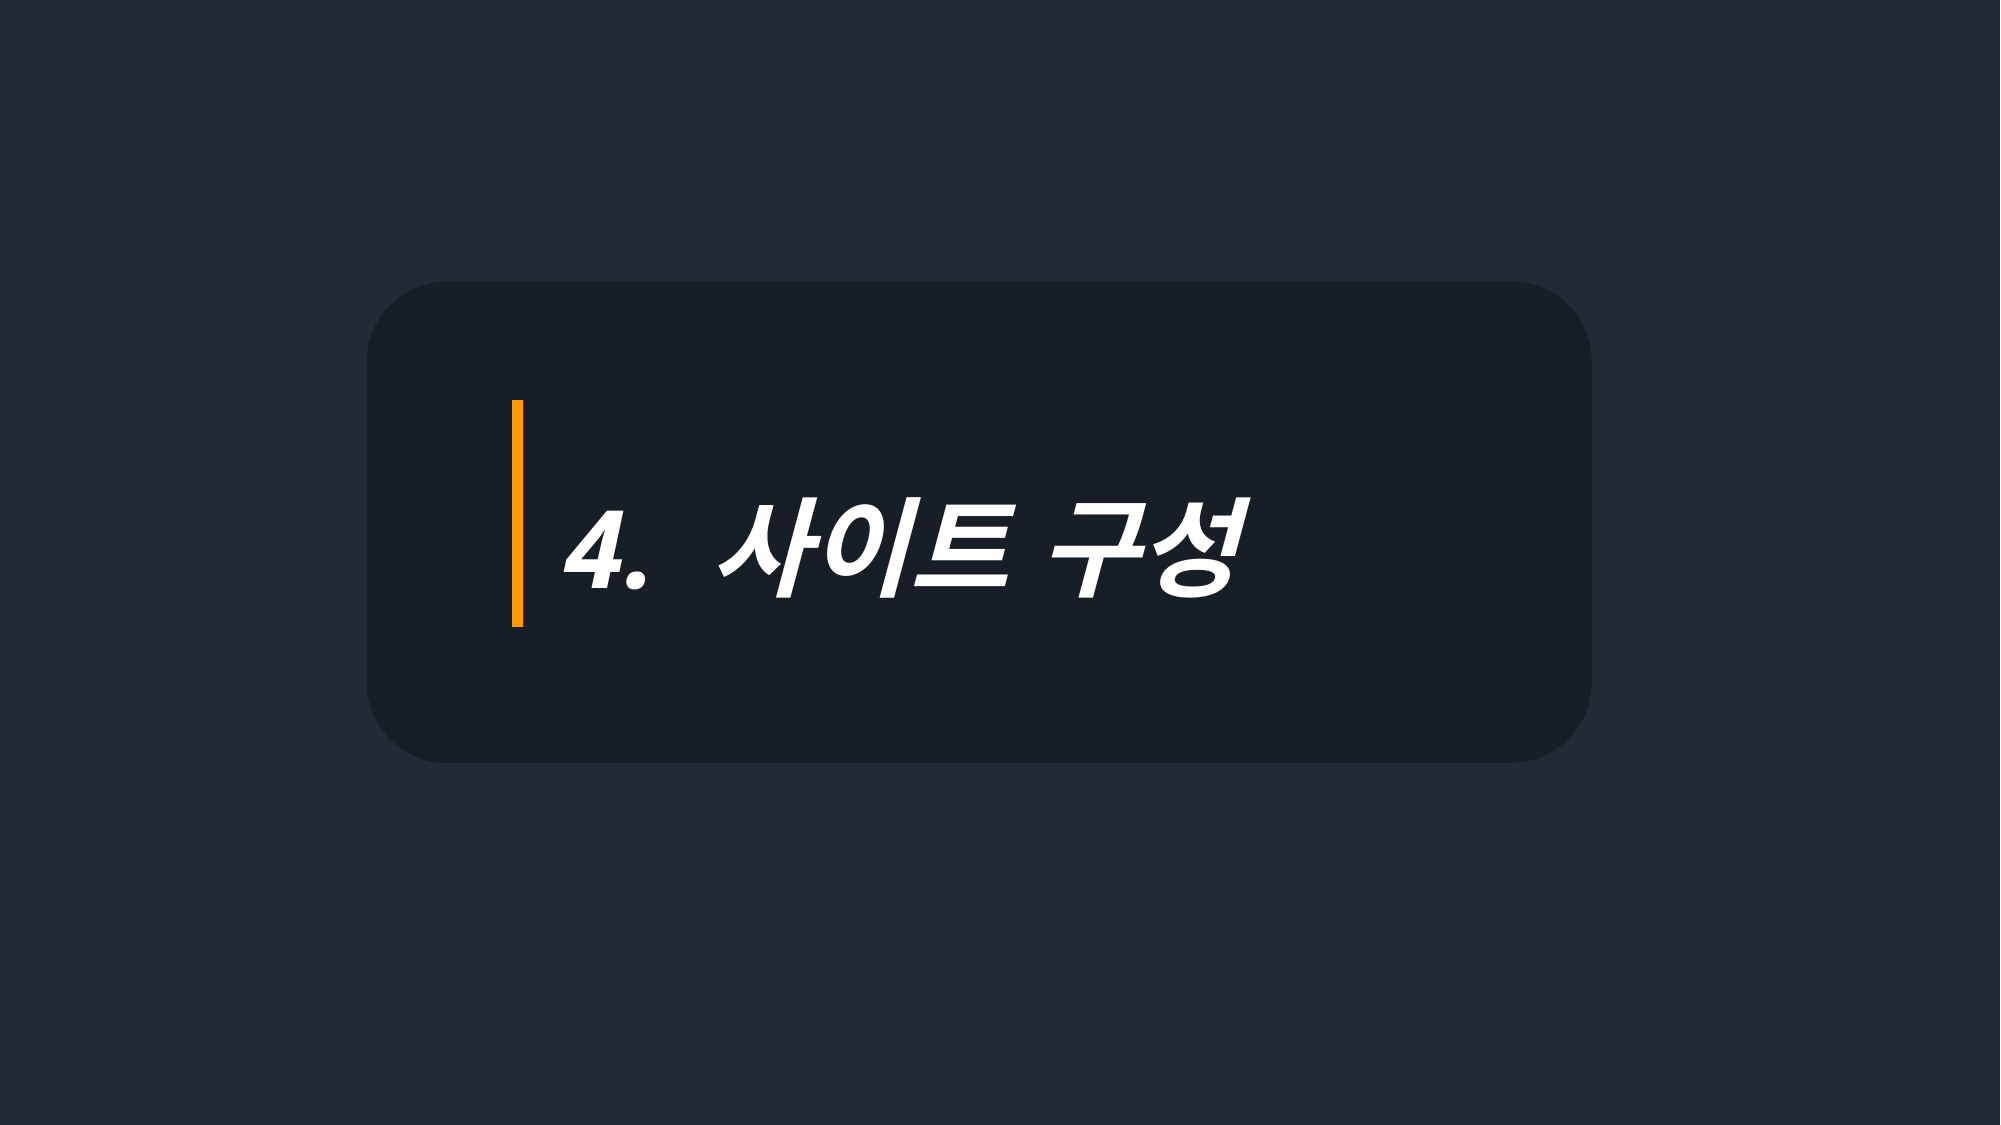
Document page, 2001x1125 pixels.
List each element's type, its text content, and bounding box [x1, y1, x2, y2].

text_box [512, 400, 524, 627]
text_box [366, 281, 1592, 763]
text_box 4. 사이트 구성 [550, 407, 1472, 618]
